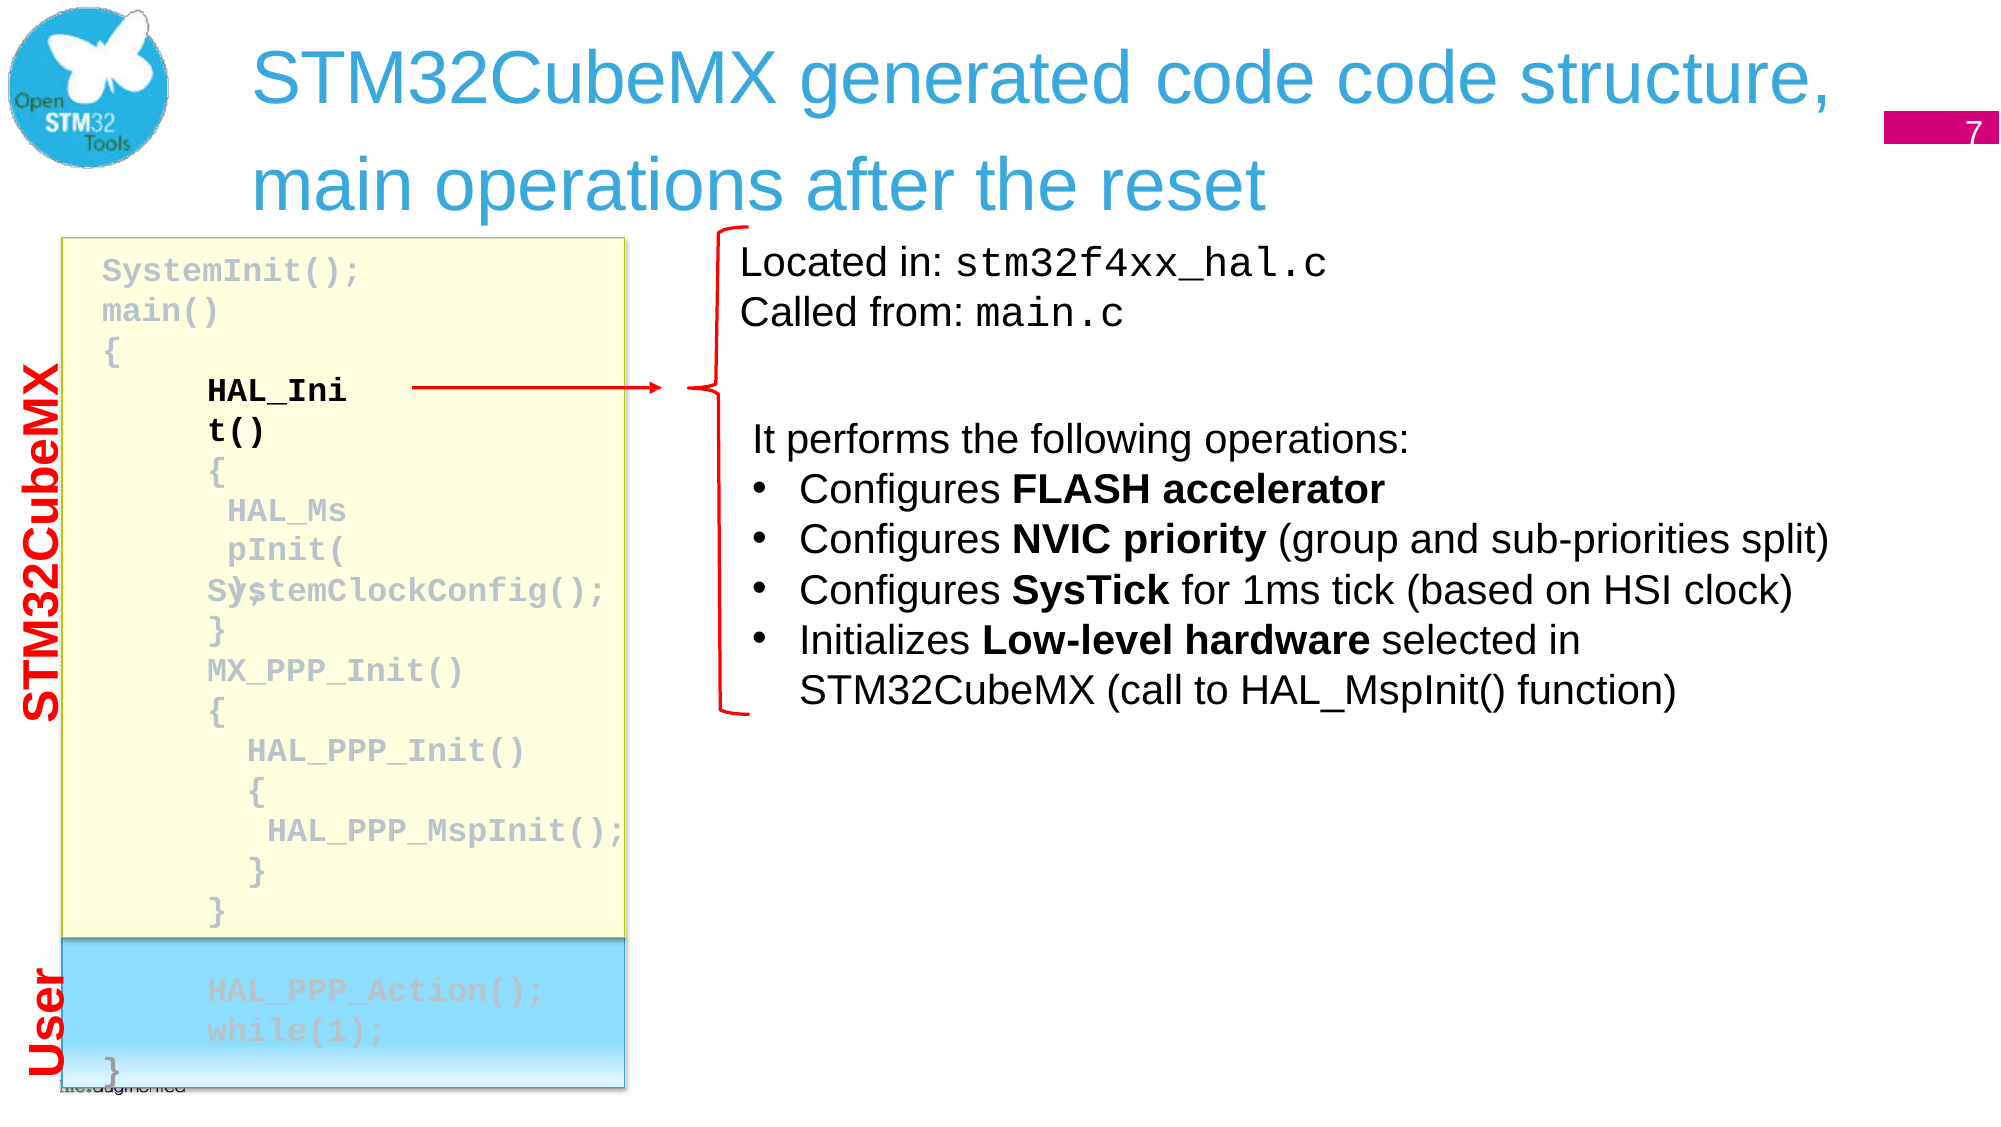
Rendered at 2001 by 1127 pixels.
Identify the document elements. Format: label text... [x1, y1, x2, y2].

text_box [1986, 111, 2000, 144]
text_box [62, 949, 625, 1088]
text_box Located in: stm32f4xx_hal.c Called from: main.c [749, 234, 1332, 335]
text_box [54, 949, 633, 1099]
title STM32CubeMX generated code code structure, main operations after the reset [101, 12, 1856, 333]
text_box [54, 233, 633, 386]
text_box [412, 381, 663, 395]
text_box [54, 390, 633, 949]
text_box [0, 0, 177, 177]
picture [49, 1081, 196, 1103]
text_box 7 [1962, 110, 1986, 151]
text_box } [100, 1048, 125, 1089]
text_box HAL_PPP_Action(); while(1); [205, 968, 550, 1049]
text_box [688, 226, 750, 715]
text_box [1884, 111, 1962, 144]
text_box [62, 237, 625, 938]
text_box STM32CubeMX [7, 360, 69, 726]
text_box SystemInit(); main() { HAL_Init() { HAL_MspInit(); } [100, 248, 510, 648]
text_box User [13, 965, 75, 1081]
text_box HAL_PPP_MspInit(); } } [205, 808, 630, 929]
text_box Configures FLASH accelerator Configures NVIC priority (group and sub-priorities split) Configures SysTick for 1ms tick (based on HSI clock) Initializes Low-level hardware selected in STM32CubeMX (call to HAL_MspInit() function) [750, 462, 1890, 713]
text_box MX_PPP_Init() { HAL_PPP_Init() { [204, 648, 530, 808]
text_box SystemClockConfig(); [204, 568, 610, 609]
text_box It performs the following operations: [750, 412, 1415, 462]
